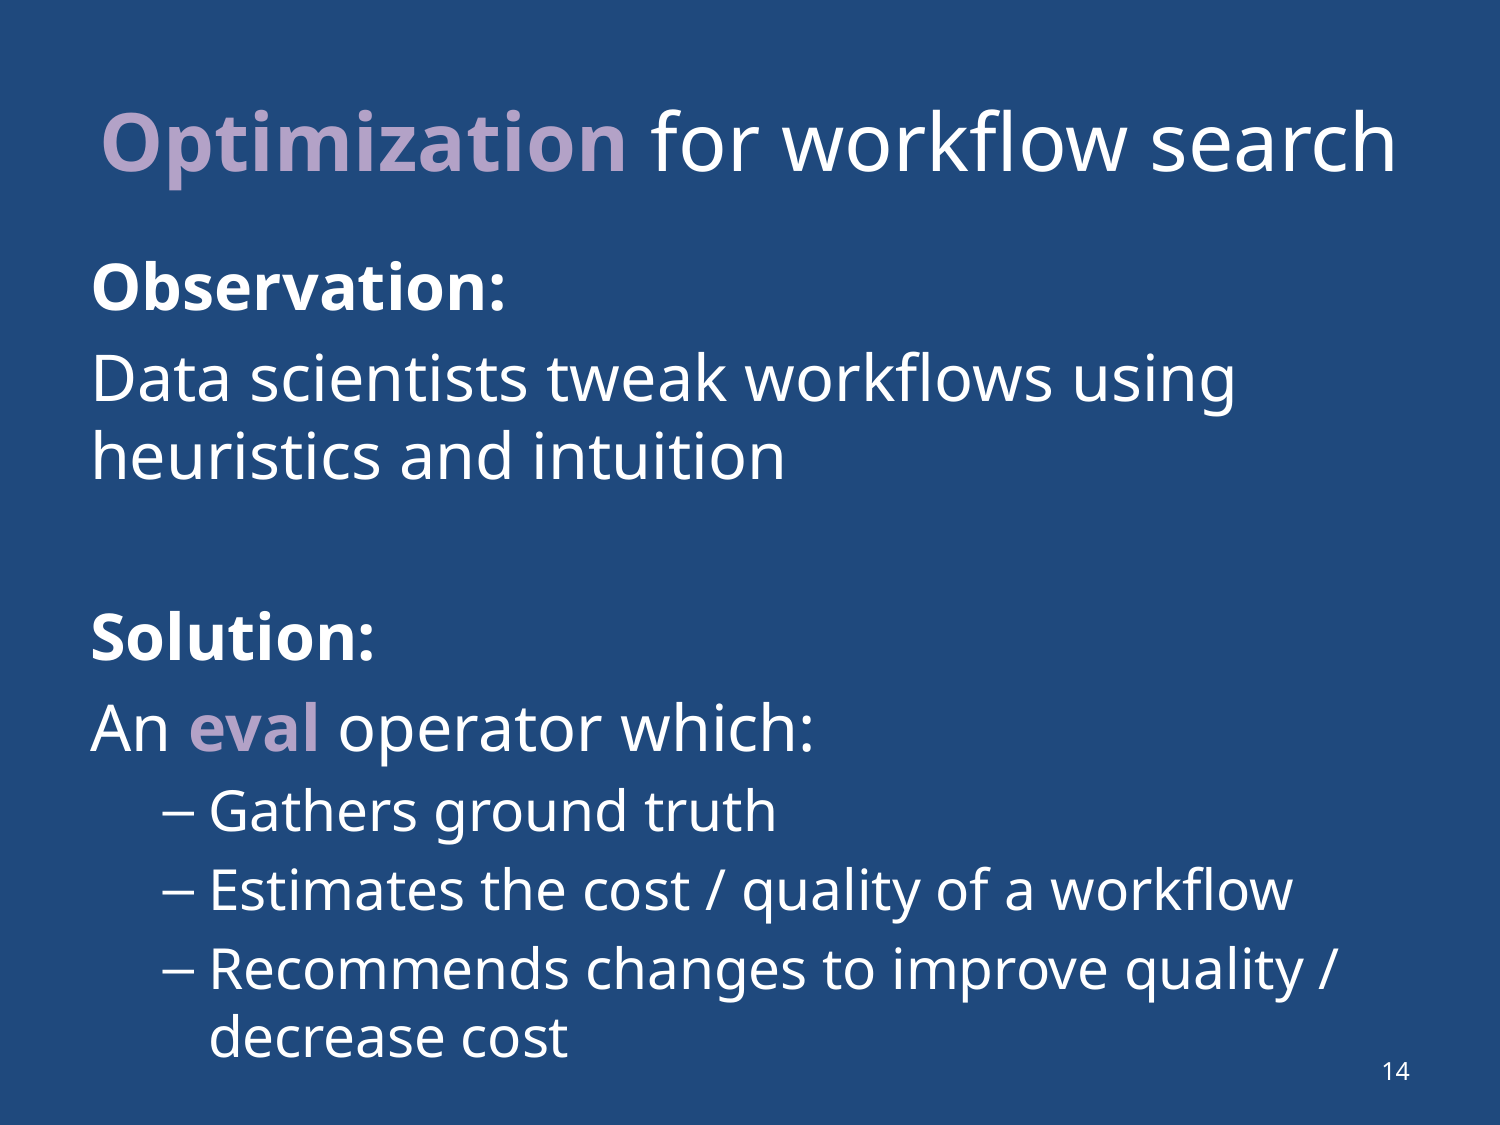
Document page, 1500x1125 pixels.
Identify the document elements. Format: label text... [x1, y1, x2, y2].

title Optimization for workflow search [75, 45, 1425, 233]
list Observation: Data scientists tweak workflows using heuristics and intuition Solution: An eval operator which: Gathers ground truth Estimates the cost / quality of a workflow Recommends changes to improve quality / decrease cost [75, 238, 1425, 1079]
slide_number 14 [1074, 1042, 1425, 1103]
